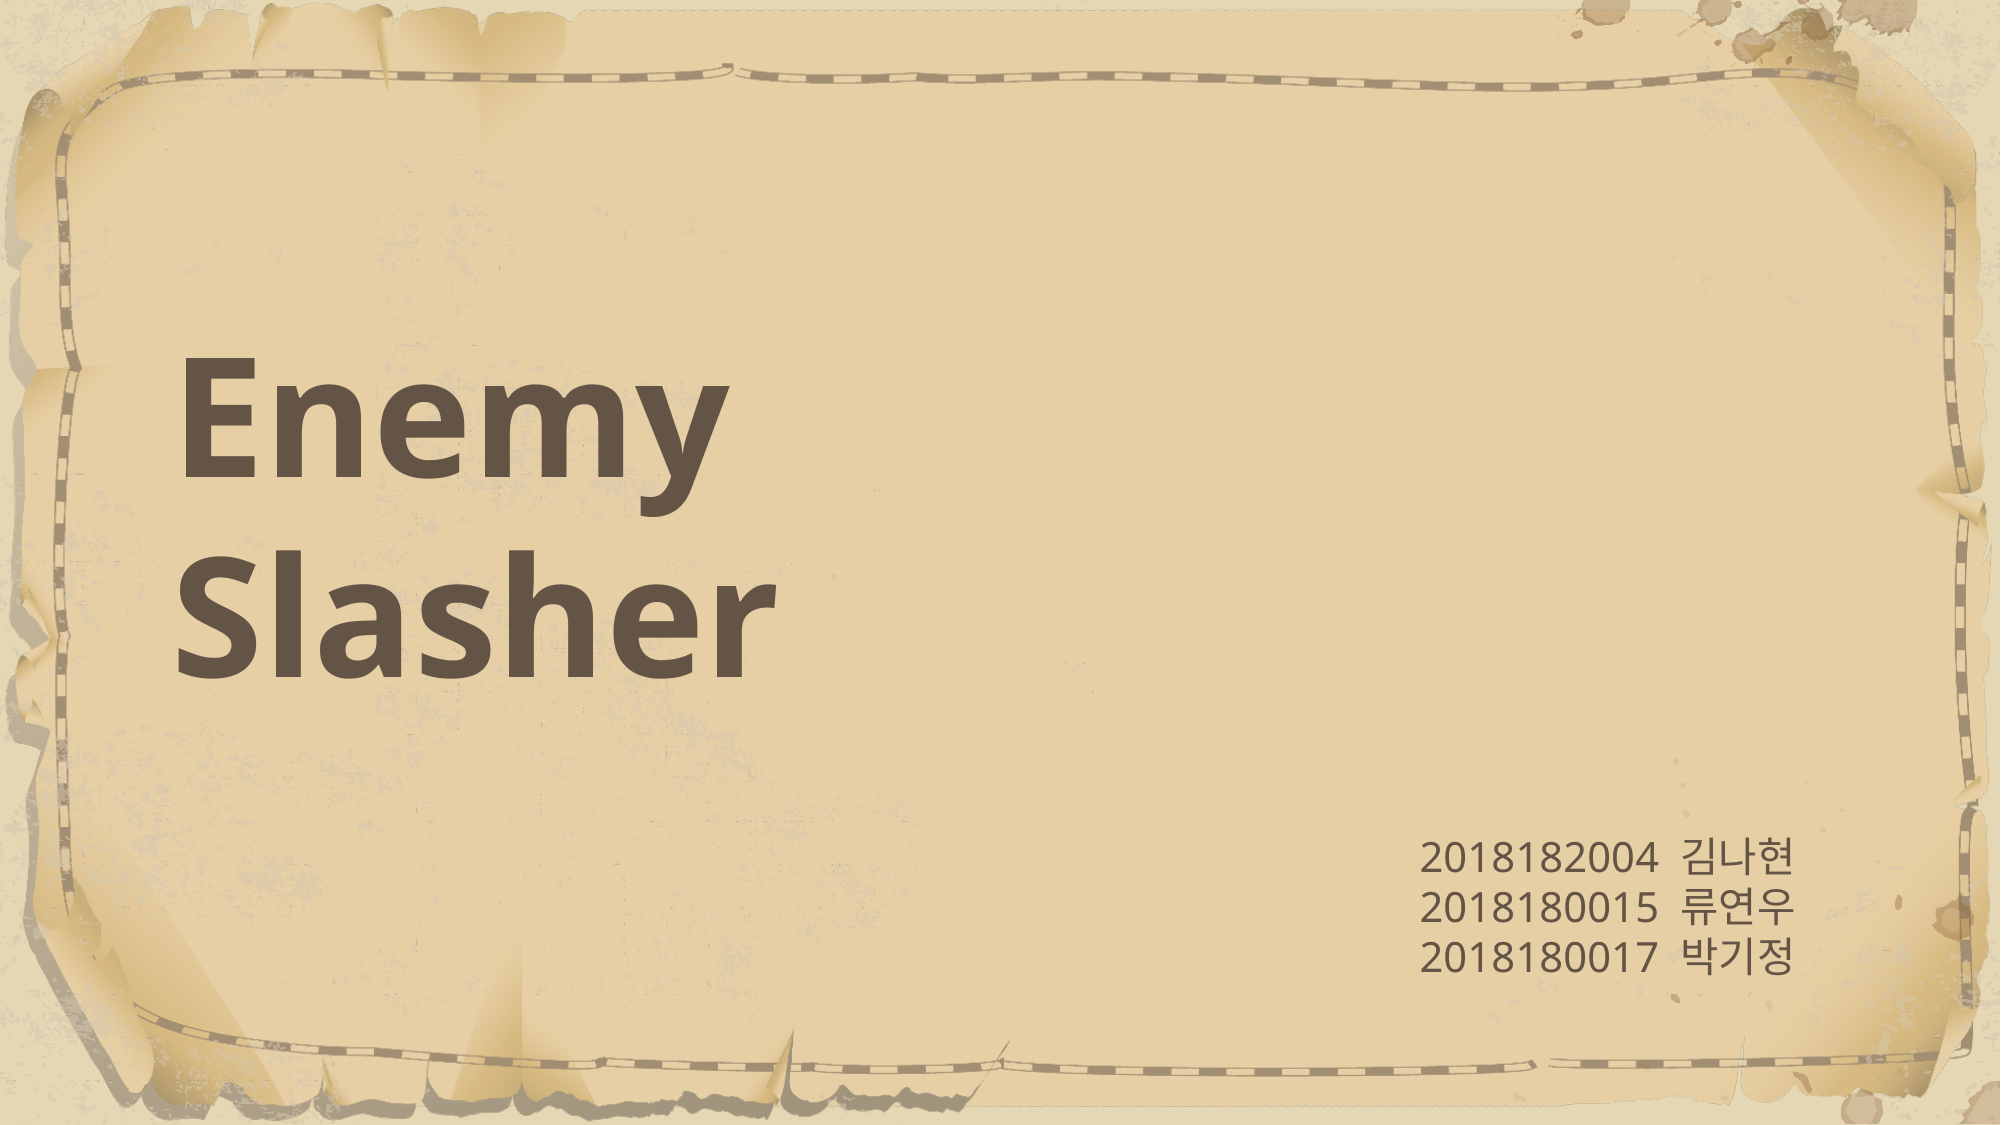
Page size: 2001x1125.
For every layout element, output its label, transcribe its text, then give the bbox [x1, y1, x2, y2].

picture [0, 0, 2000, 1124]
subtitle 2018182004 김나현 2018180015 류연우 2018180017 박기정 [753, 815, 1811, 899]
title Enemy Slasher [155, 217, 1263, 804]
